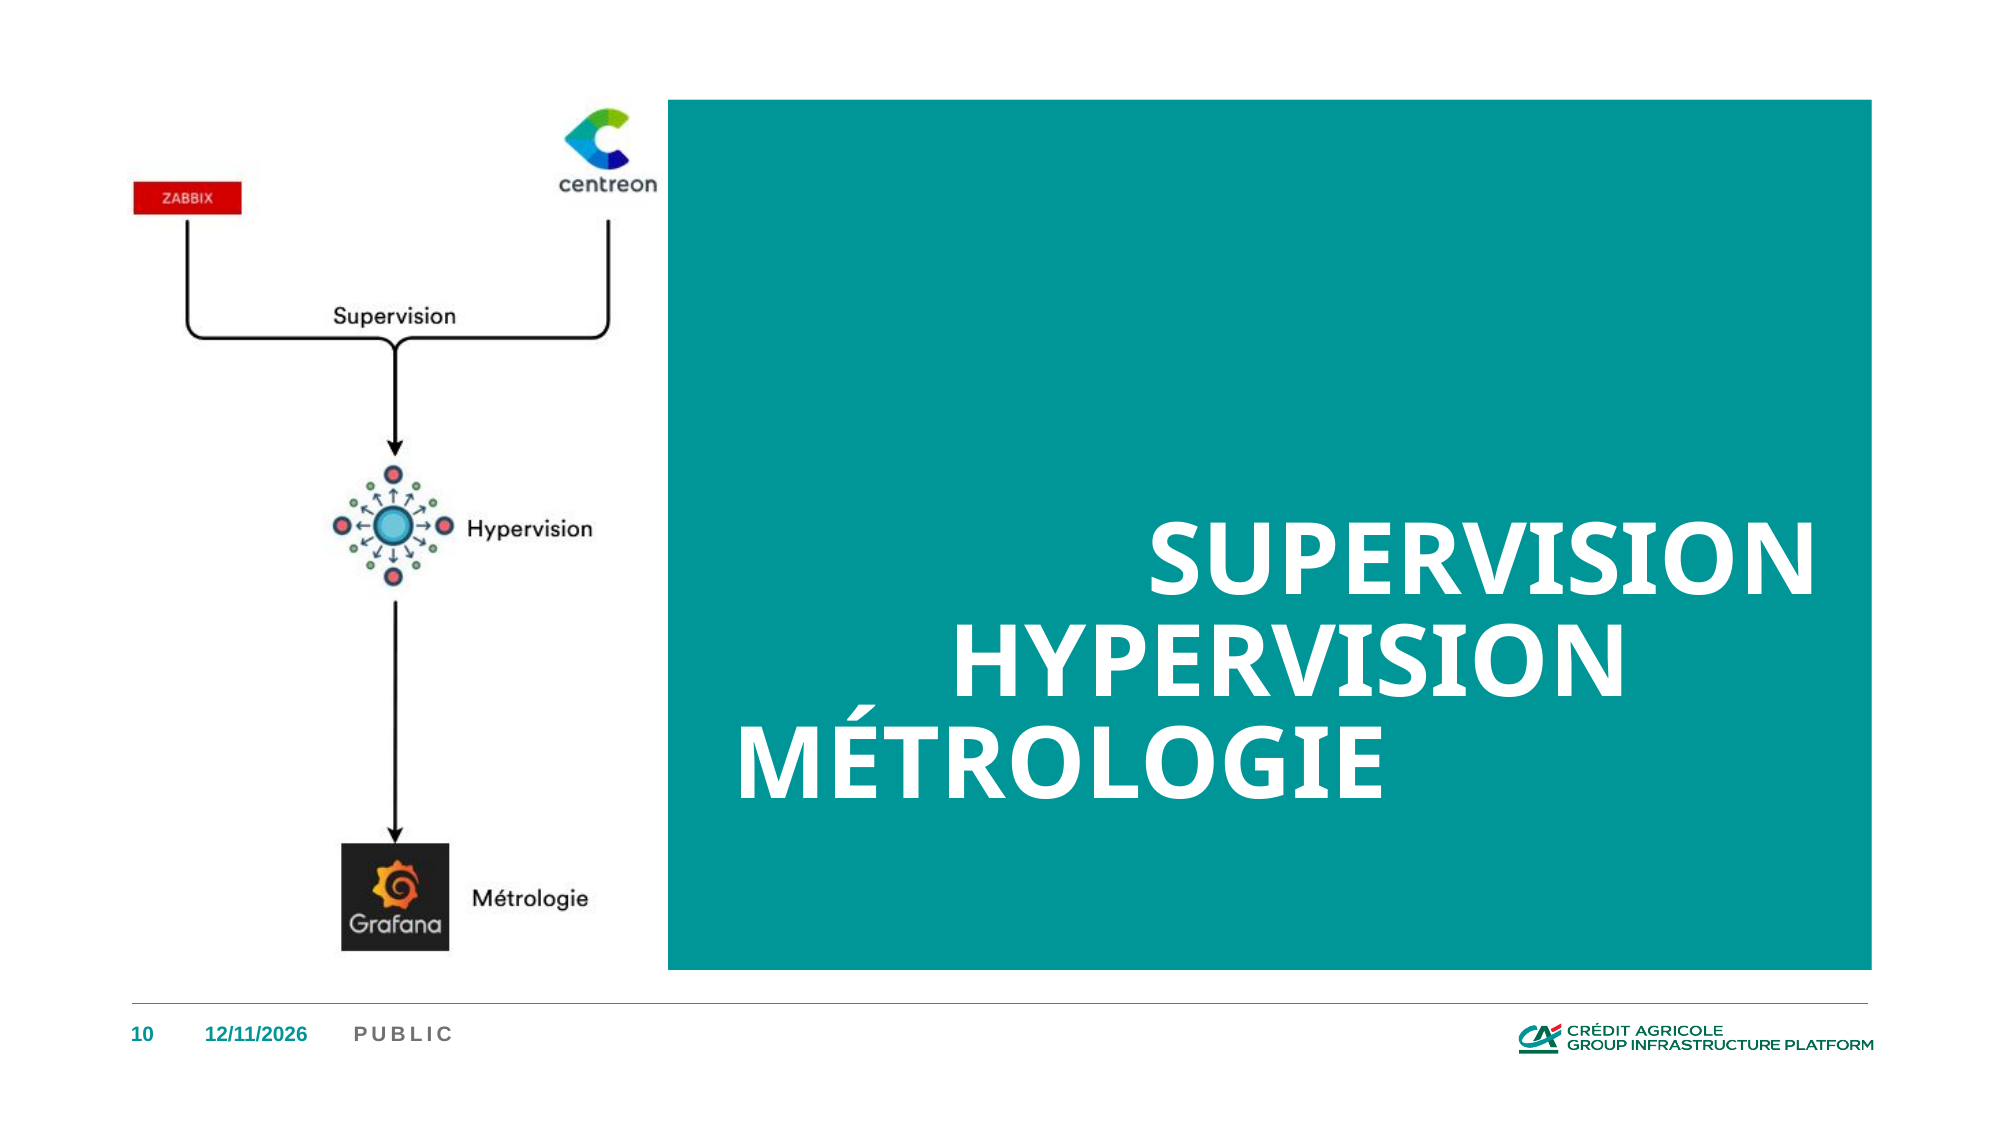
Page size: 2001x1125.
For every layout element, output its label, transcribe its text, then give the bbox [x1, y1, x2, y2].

subtitle Supervision Hypervision Métrologie [717, 301, 1836, 734]
picture [127, 96, 668, 973]
slide_number 10 [115, 1012, 205, 1055]
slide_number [205, 1012, 323, 1055]
picture [1491, 998, 1901, 1081]
